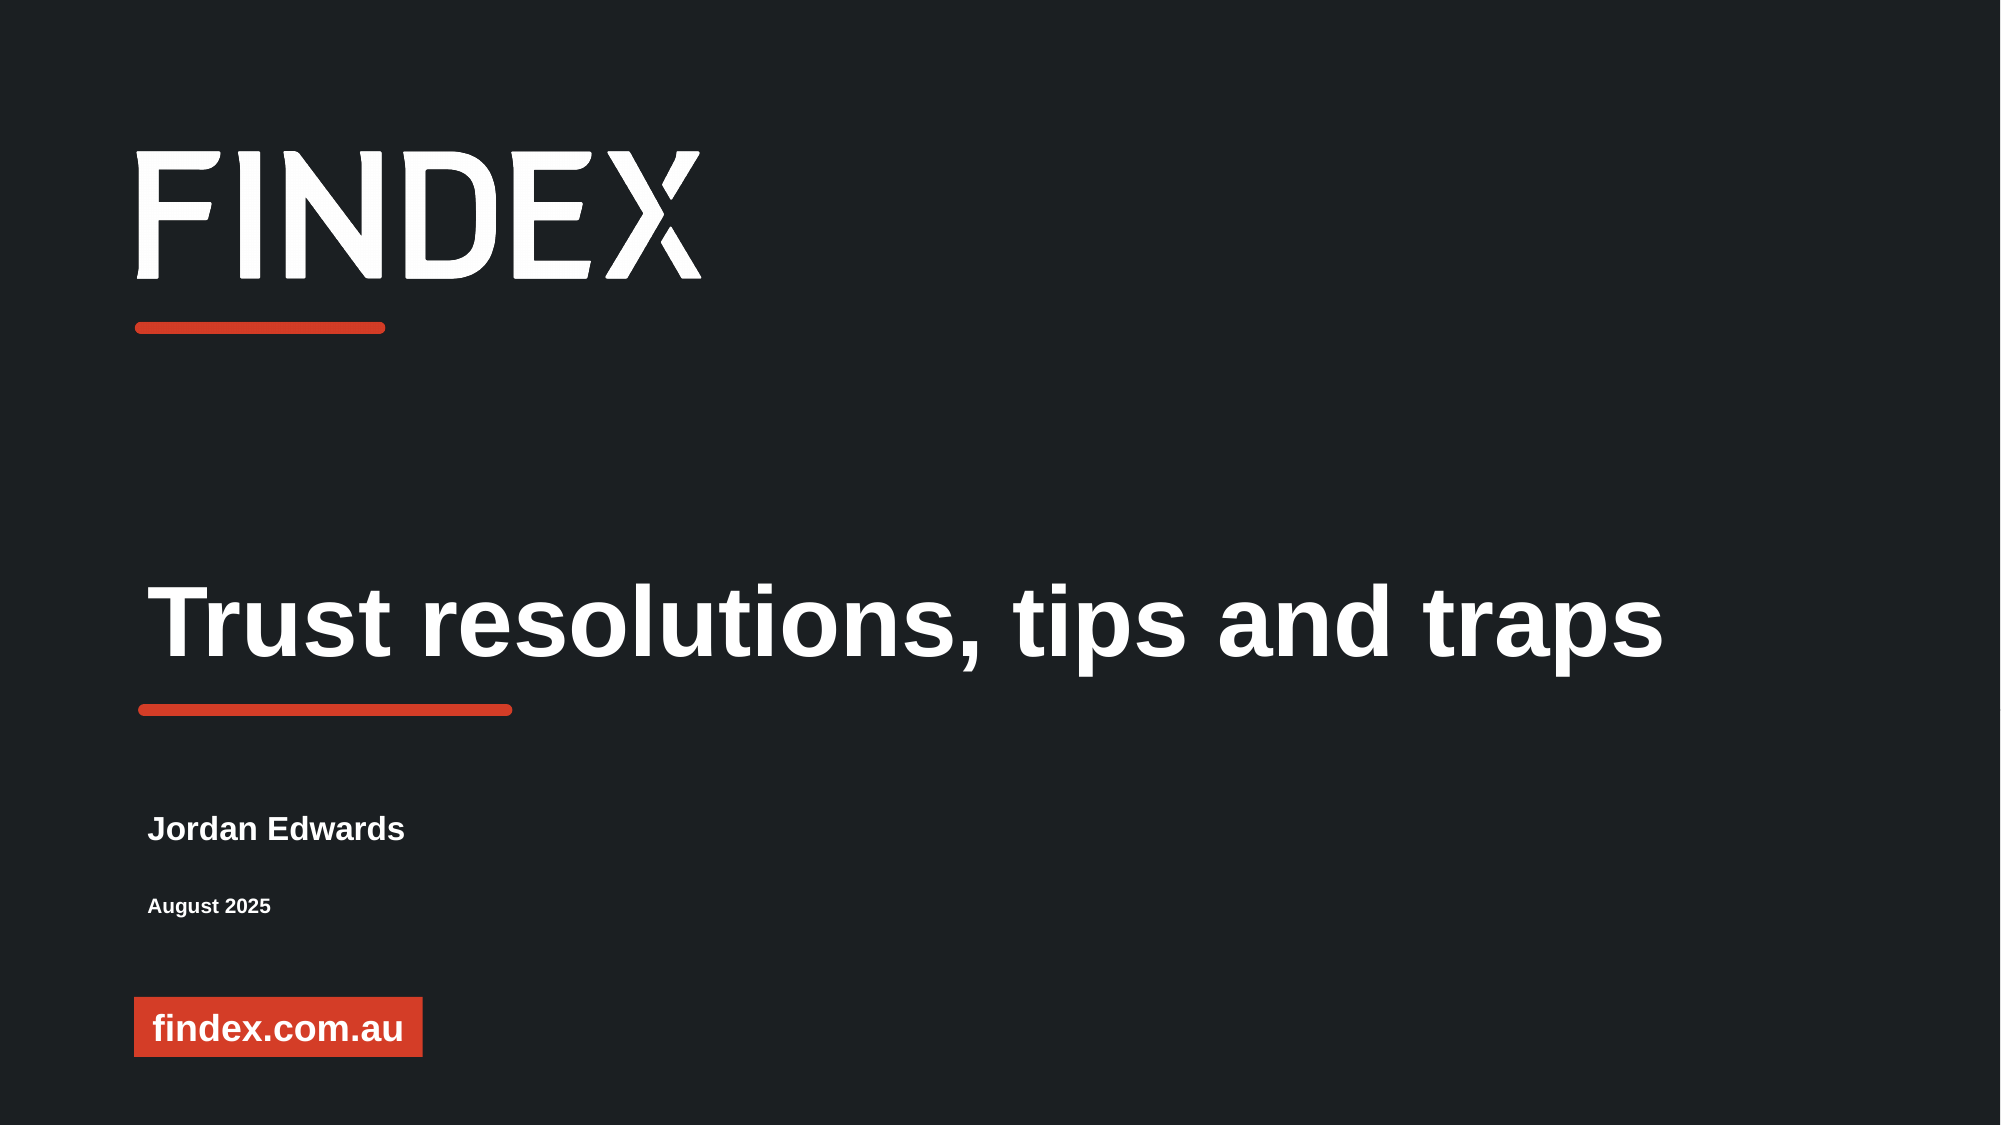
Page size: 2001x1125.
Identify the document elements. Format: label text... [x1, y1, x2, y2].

picture [134, 151, 702, 334]
text_box Jordan Edwards August 2025 [132, 803, 1053, 941]
list Trust resolutions, tips and traps [132, 562, 1754, 700]
